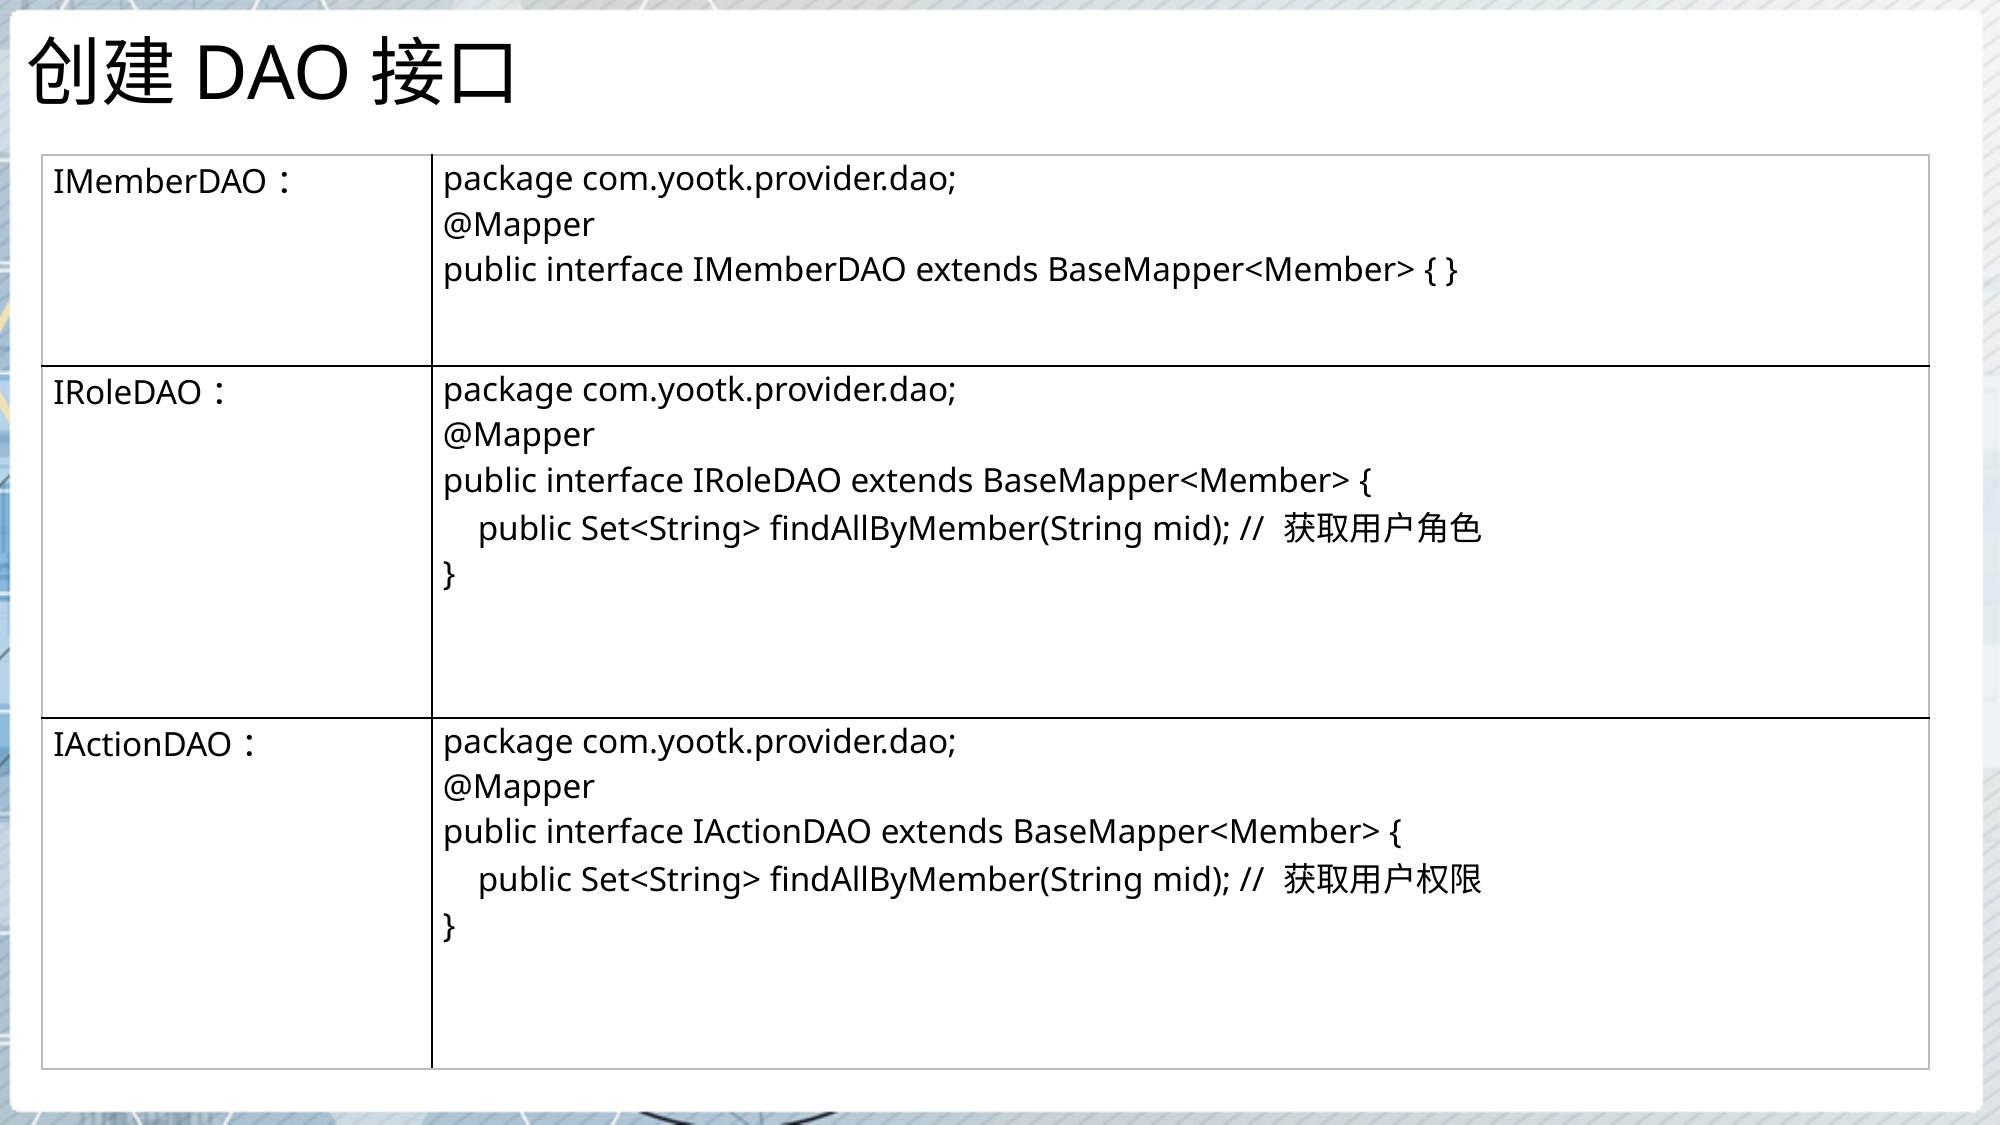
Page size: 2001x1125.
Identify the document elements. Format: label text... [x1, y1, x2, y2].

picture [0, 0, 2000, 1125]
table_cell IRoleDAO： [43, 367, 431, 717]
table_cell IActionDAO： [43, 719, 431, 1068]
table_header IMemberDAO： [43, 156, 431, 365]
table_cell package com.yootk.provider.dao; @Mapper public interface IActionDAO extends BaseMapper<Member> { public Set<String> findAllByMember(String mid); // 获取用户权限 } [433, 719, 1928, 1068]
table_cell package com.yootk.provider.dao; @Mapper public interface IRoleDAO extends BaseMapper<Member> { public Set<String> findAllByMember(String mid); // 获取用户角色 } [433, 367, 1928, 717]
title 创建DAO接口 [11, 11, 1983, 140]
table_header package com.yootk.provider.dao; @Mapper public interface IMemberDAO extends BaseMapper<Member> { } [433, 156, 1928, 365]
